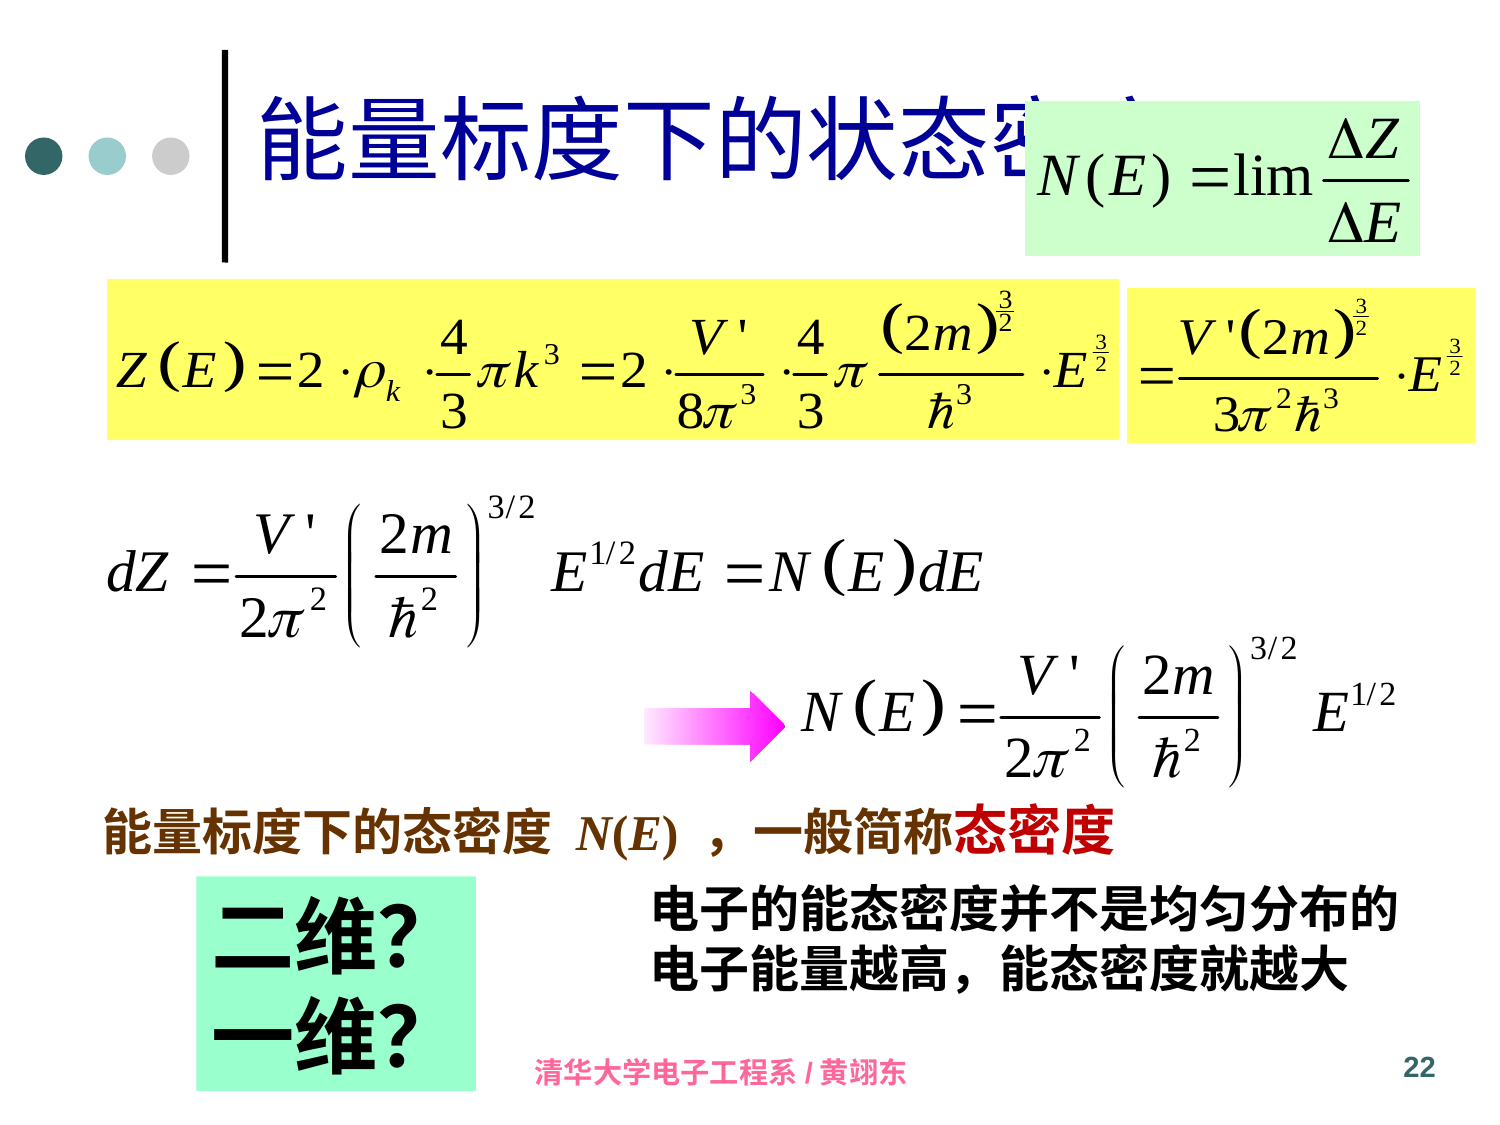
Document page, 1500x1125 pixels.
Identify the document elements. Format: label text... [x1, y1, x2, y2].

text_box 22 [1074, 1012, 1451, 1091]
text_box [643, 619, 1408, 800]
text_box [106, 278, 1476, 443]
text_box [1025, 100, 1421, 256]
text_box 电子的能态密度并不是均匀分布的 电子能量越高，能态密度就越大 [634, 869, 1415, 1005]
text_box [96, 477, 999, 661]
text_box 二维？ 一维？ [196, 876, 476, 1091]
title 能量标度下的状态密度 [242, 42, 1223, 231]
text_box 能量标度下的态密度 N(E) ，一般简称态密度 [87, 789, 1142, 869]
